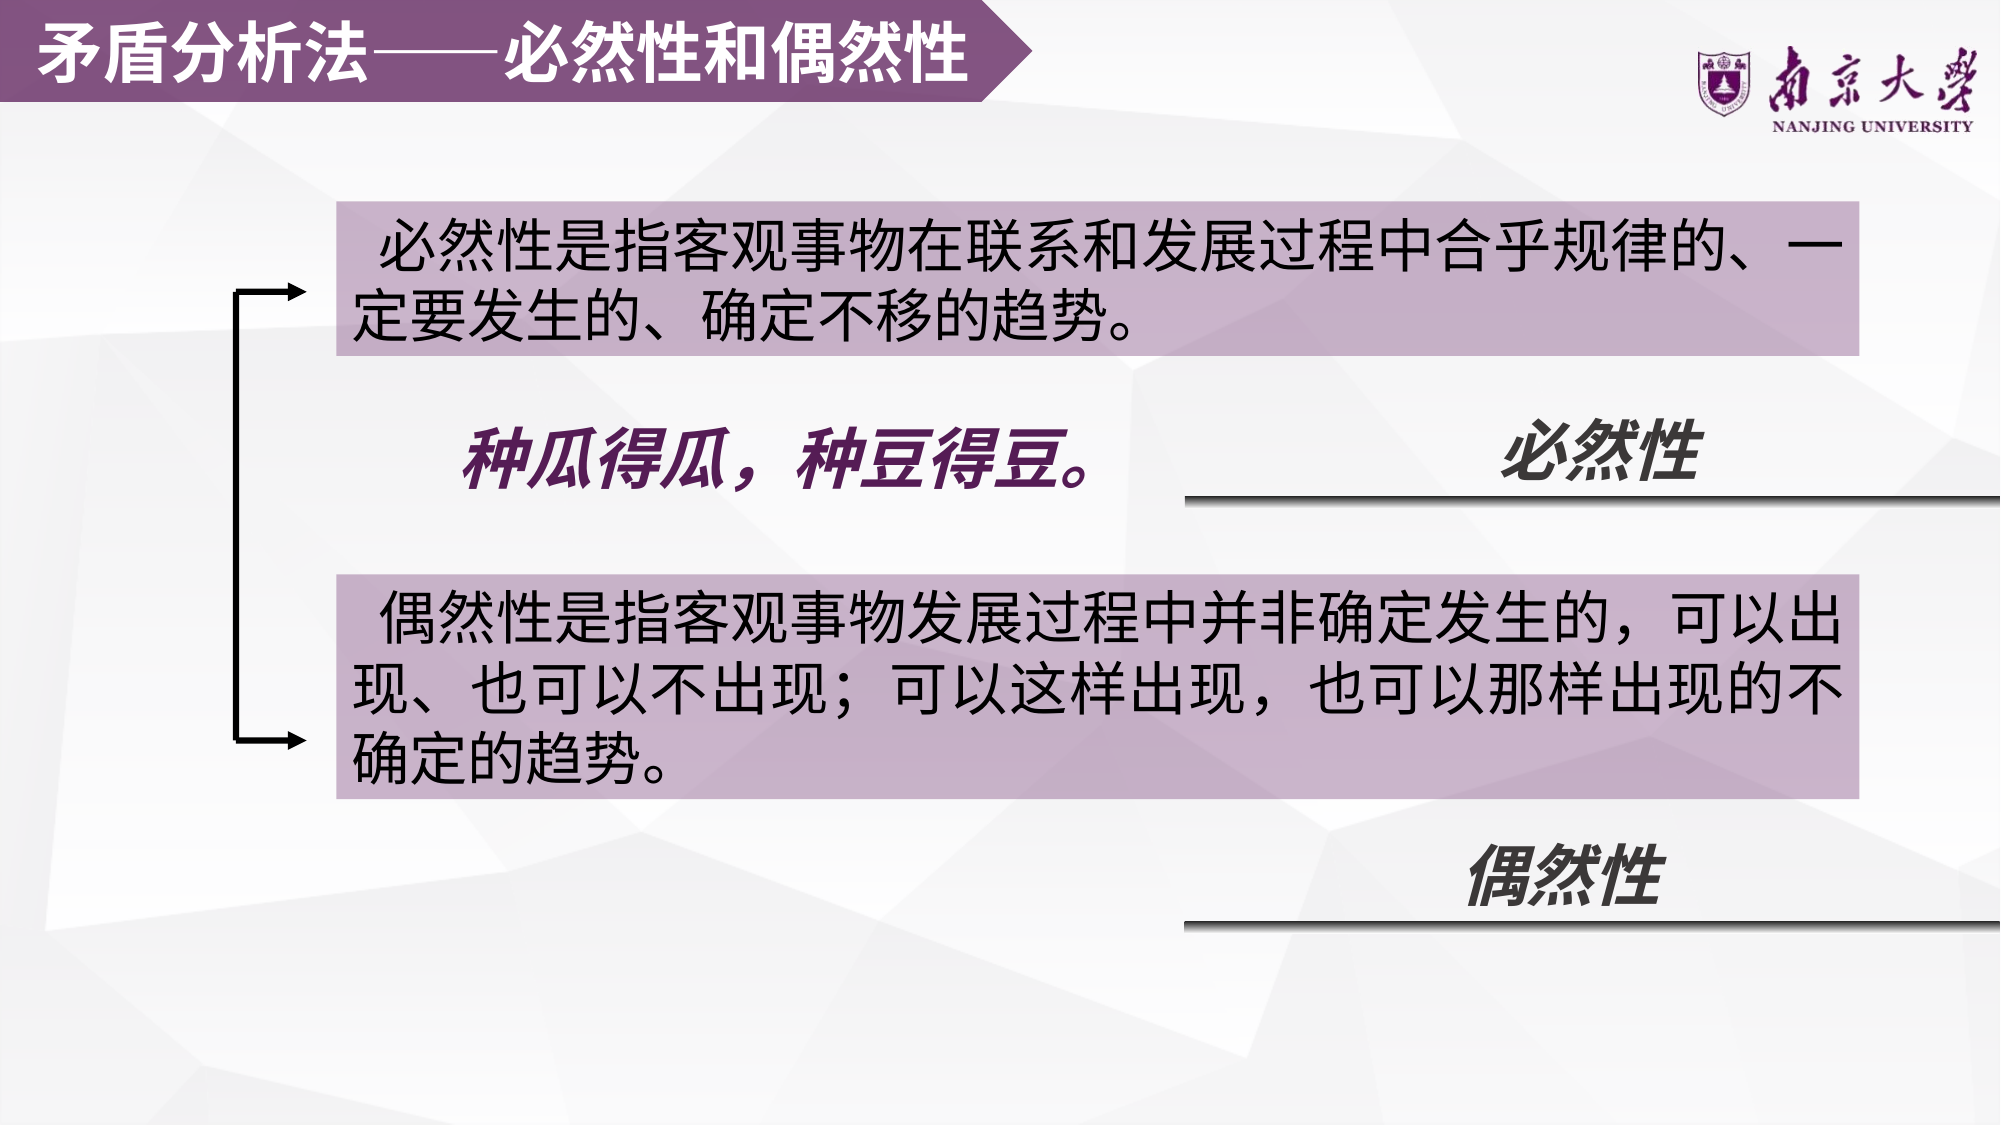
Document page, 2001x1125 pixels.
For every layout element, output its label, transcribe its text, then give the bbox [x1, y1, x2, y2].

text_box 偶然性是指客观事物发展过程中并非确定发生的，可以出现、也可以不出现；可以这样出现，也可以那样出现的不确定的趋势。 [336, 574, 1860, 800]
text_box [235, 291, 307, 741]
text_box 种瓜得瓜，种豆得豆。 [443, 409, 1212, 505]
text_box [1184, 496, 2000, 509]
text_box [1184, 921, 2000, 934]
picture [0, 0, 2001, 1125]
text_box 偶然性 [1125, 826, 2000, 922]
text_box 必然性是指客观事物在联系和发展过程中合乎规律的、一定要发生的、确定不移的趋势。 [336, 201, 1860, 356]
text_box 矛盾分析法——必然性和偶然性 [0, 0, 1034, 103]
text_box 必然性 [1125, 401, 2000, 496]
